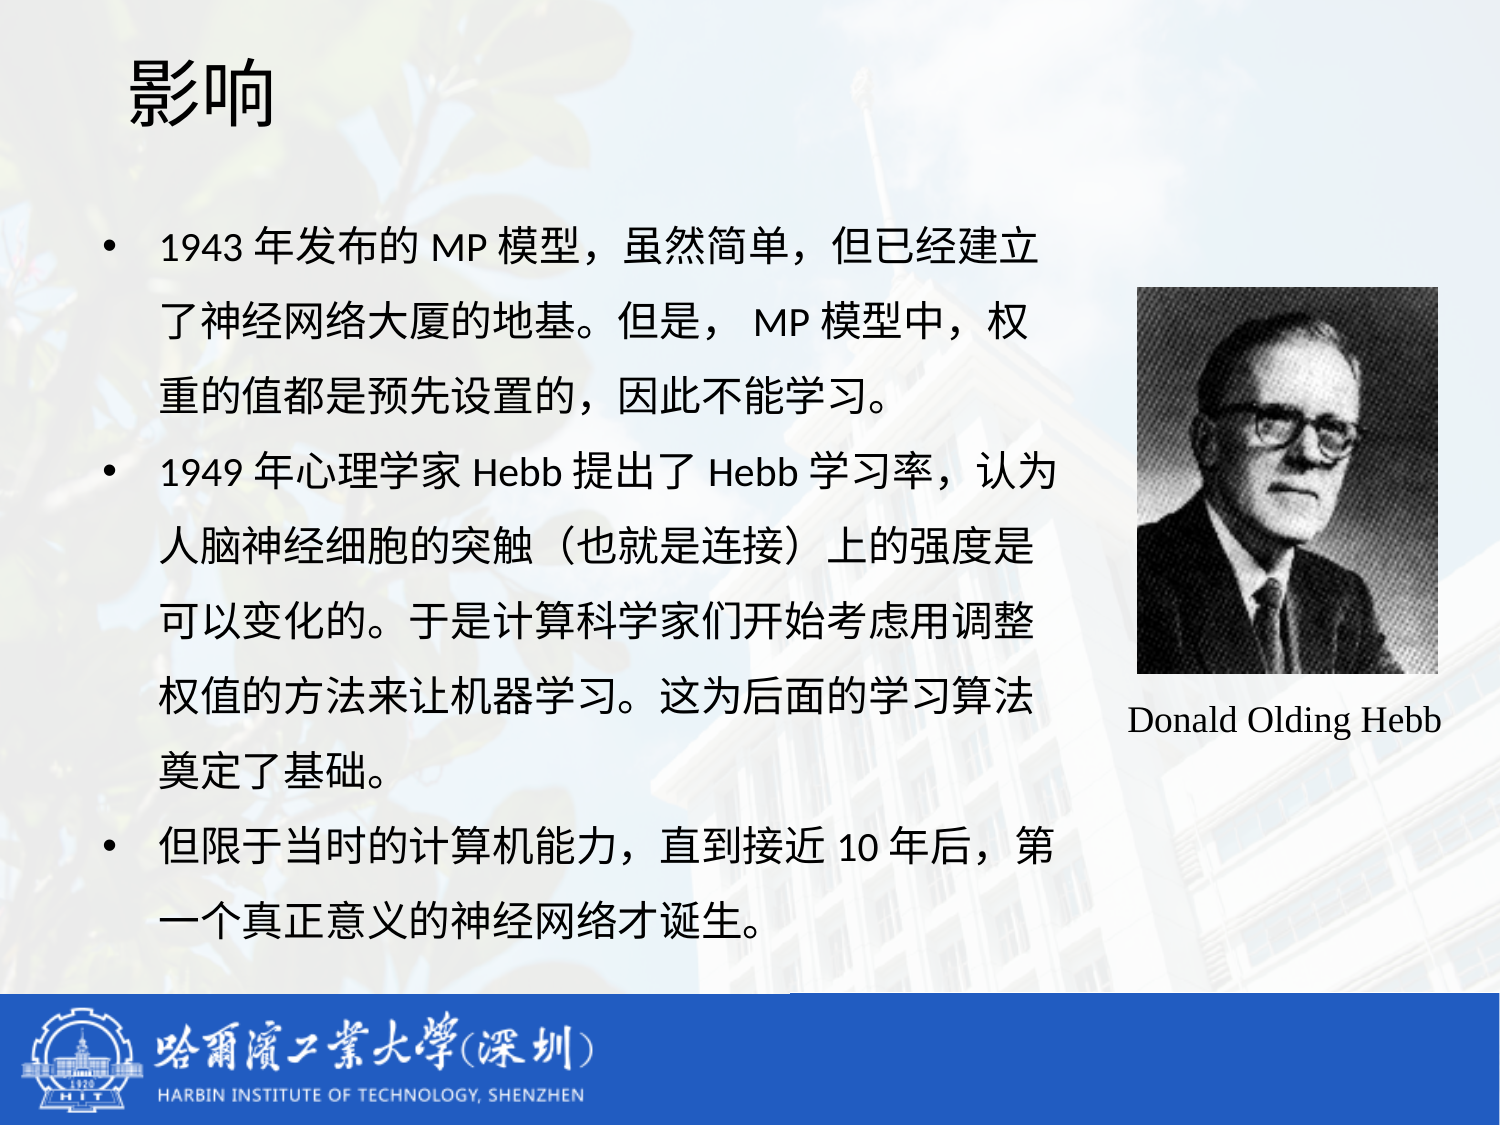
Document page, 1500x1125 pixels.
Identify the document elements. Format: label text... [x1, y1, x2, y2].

text_box 1943年发布的MP模型，虽然简单，但已经建立了神经网络大厦的地基。但是，MP模型中，权重的值都是预先设置的，因此不能学习。 1949年心理学家Hebb提出了Hebb学习率，认为人脑神经细胞的突触（也就是连接）上的强度是可以变化的。于是计算科学家们开始考虑用调整权值的方法来让机器学习。这为后面的学习算法奠定了基础。 但限于当时的计算机能力，直到接近10年后，第一个真正意义的神经网络才诞生。 [87, 187, 1075, 953]
picture [1137, 287, 1438, 674]
picture [0, 992, 1500, 1125]
title 影响 [124, 0, 775, 186]
text_box Donald Olding Hebb [1112, 687, 1476, 748]
